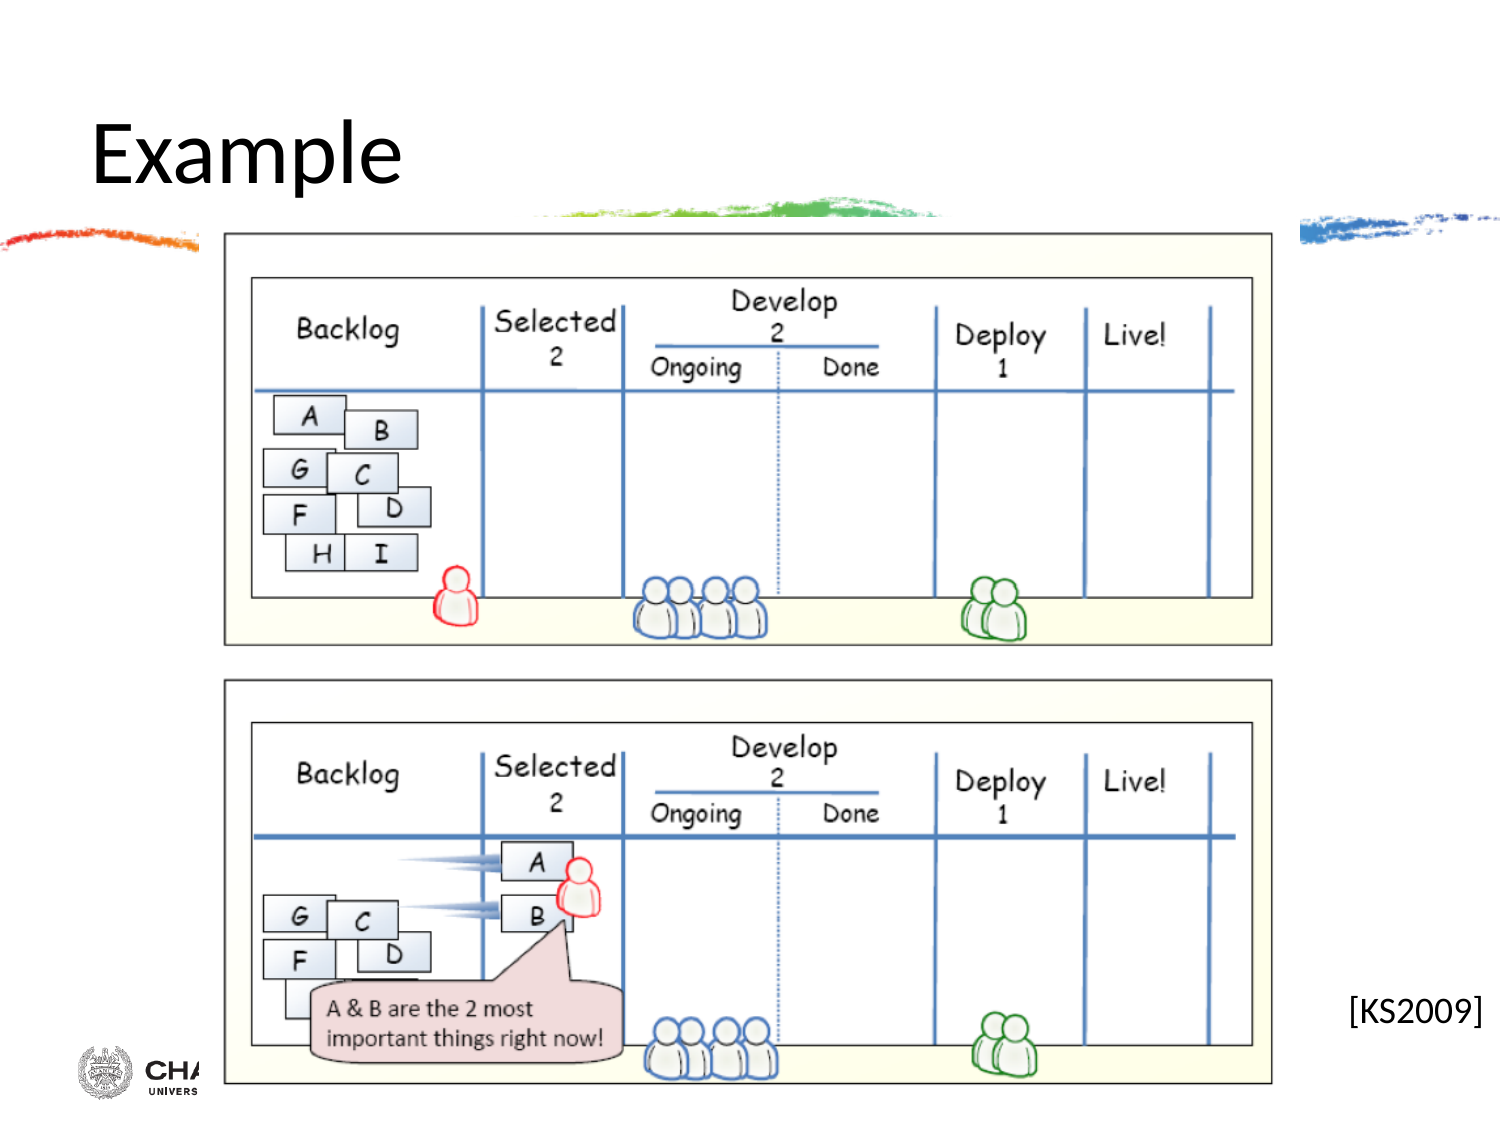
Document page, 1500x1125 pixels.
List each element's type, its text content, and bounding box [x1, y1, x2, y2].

text_box [KS2009] [1333, 978, 1499, 1039]
title Example [75, 76, 1425, 218]
picture [0, 162, 1500, 1104]
